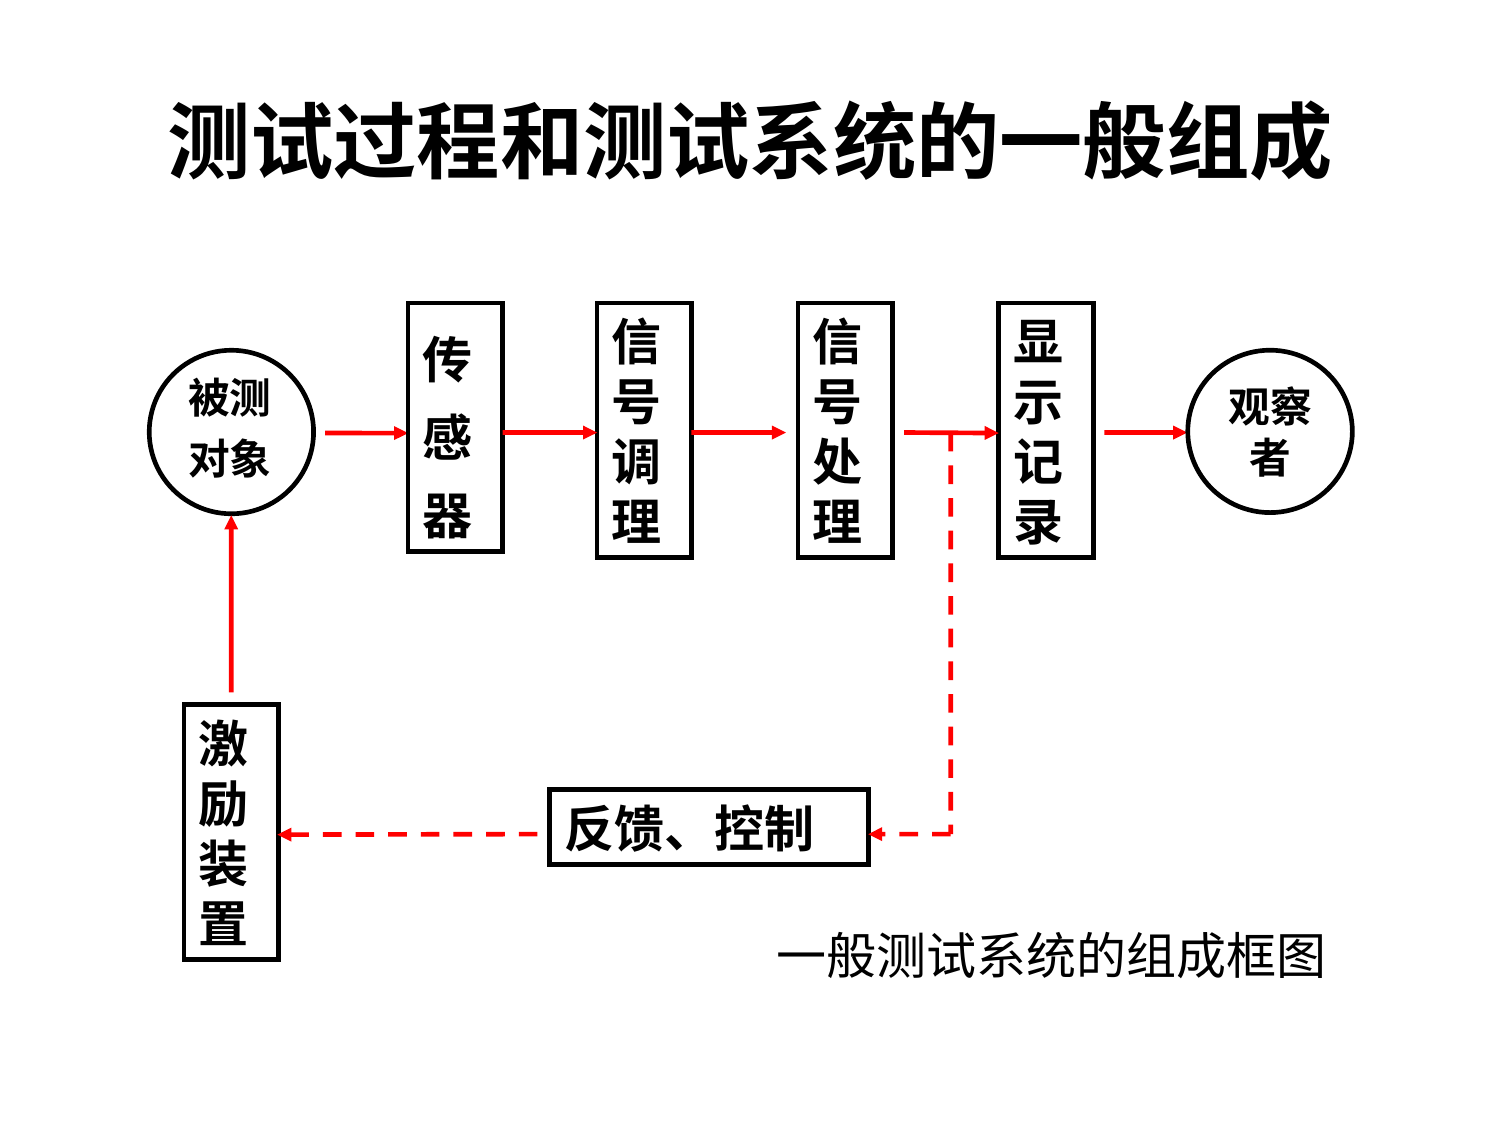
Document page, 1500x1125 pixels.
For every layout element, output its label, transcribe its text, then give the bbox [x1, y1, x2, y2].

text_box [225, 515, 238, 693]
text_box 被测 对象 [149, 350, 314, 514]
text_box 观察者 [1187, 350, 1353, 513]
text_box 传感器 [408, 303, 503, 552]
text_box [325, 426, 408, 440]
text_box [1104, 426, 1187, 439]
text_box 反馈、控制 [549, 789, 869, 865]
text_box 信号处理 [797, 303, 893, 558]
text_box 一般测试系统的组成框图 [761, 916, 1342, 992]
text_box [951, 426, 999, 440]
title 测试过程和测试系统的一般组成 [75, 45, 1425, 233]
text_box 激励装置 [183, 704, 279, 960]
text_box [502, 426, 598, 439]
text_box [277, 828, 293, 841]
text_box 显示记录 [998, 303, 1094, 558]
text_box 信号调理 [597, 303, 692, 558]
text_box [868, 827, 884, 841]
text_box [691, 426, 786, 439]
